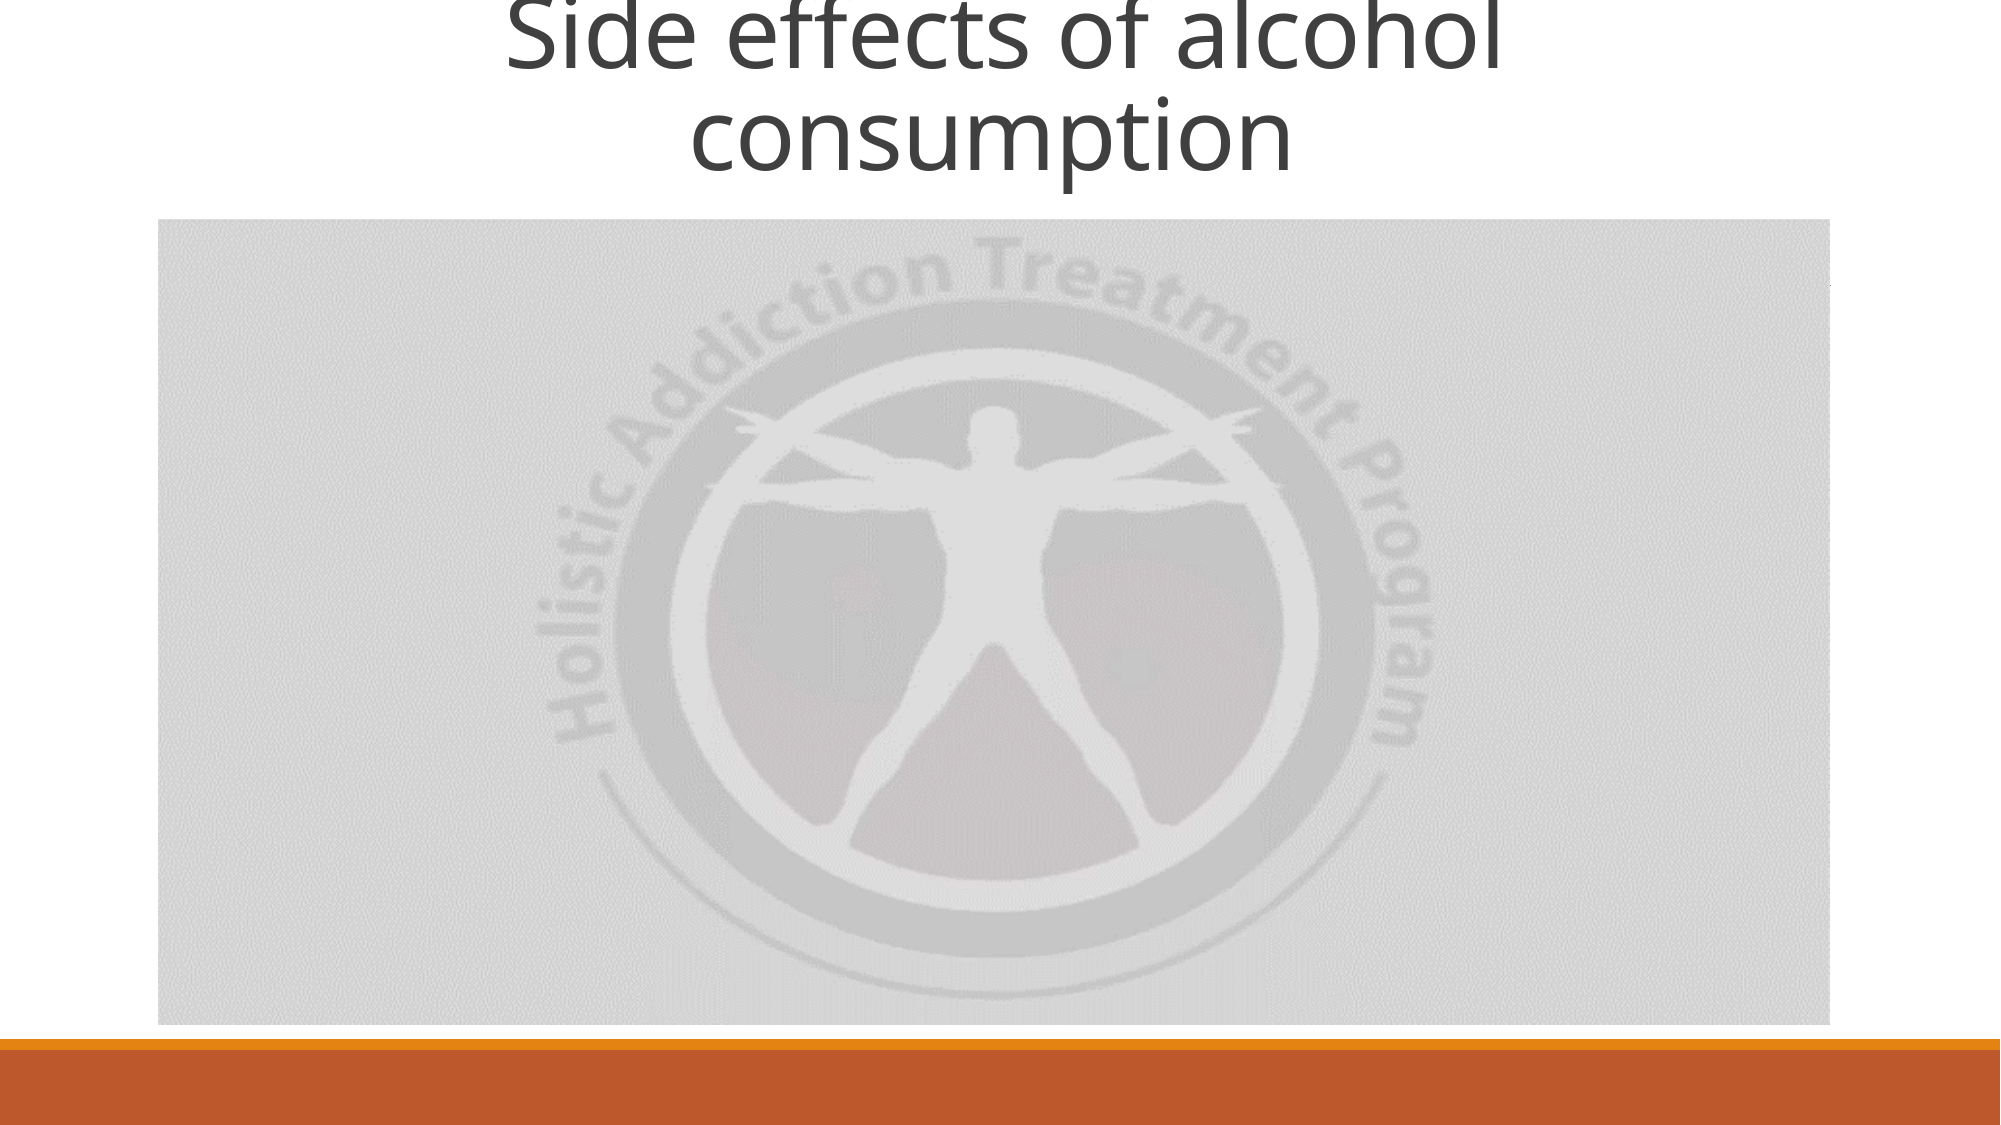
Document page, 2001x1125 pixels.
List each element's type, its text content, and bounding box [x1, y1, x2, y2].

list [156, 217, 1831, 1026]
title Side effects of alcohol consumption [180, 47, 1830, 199]
